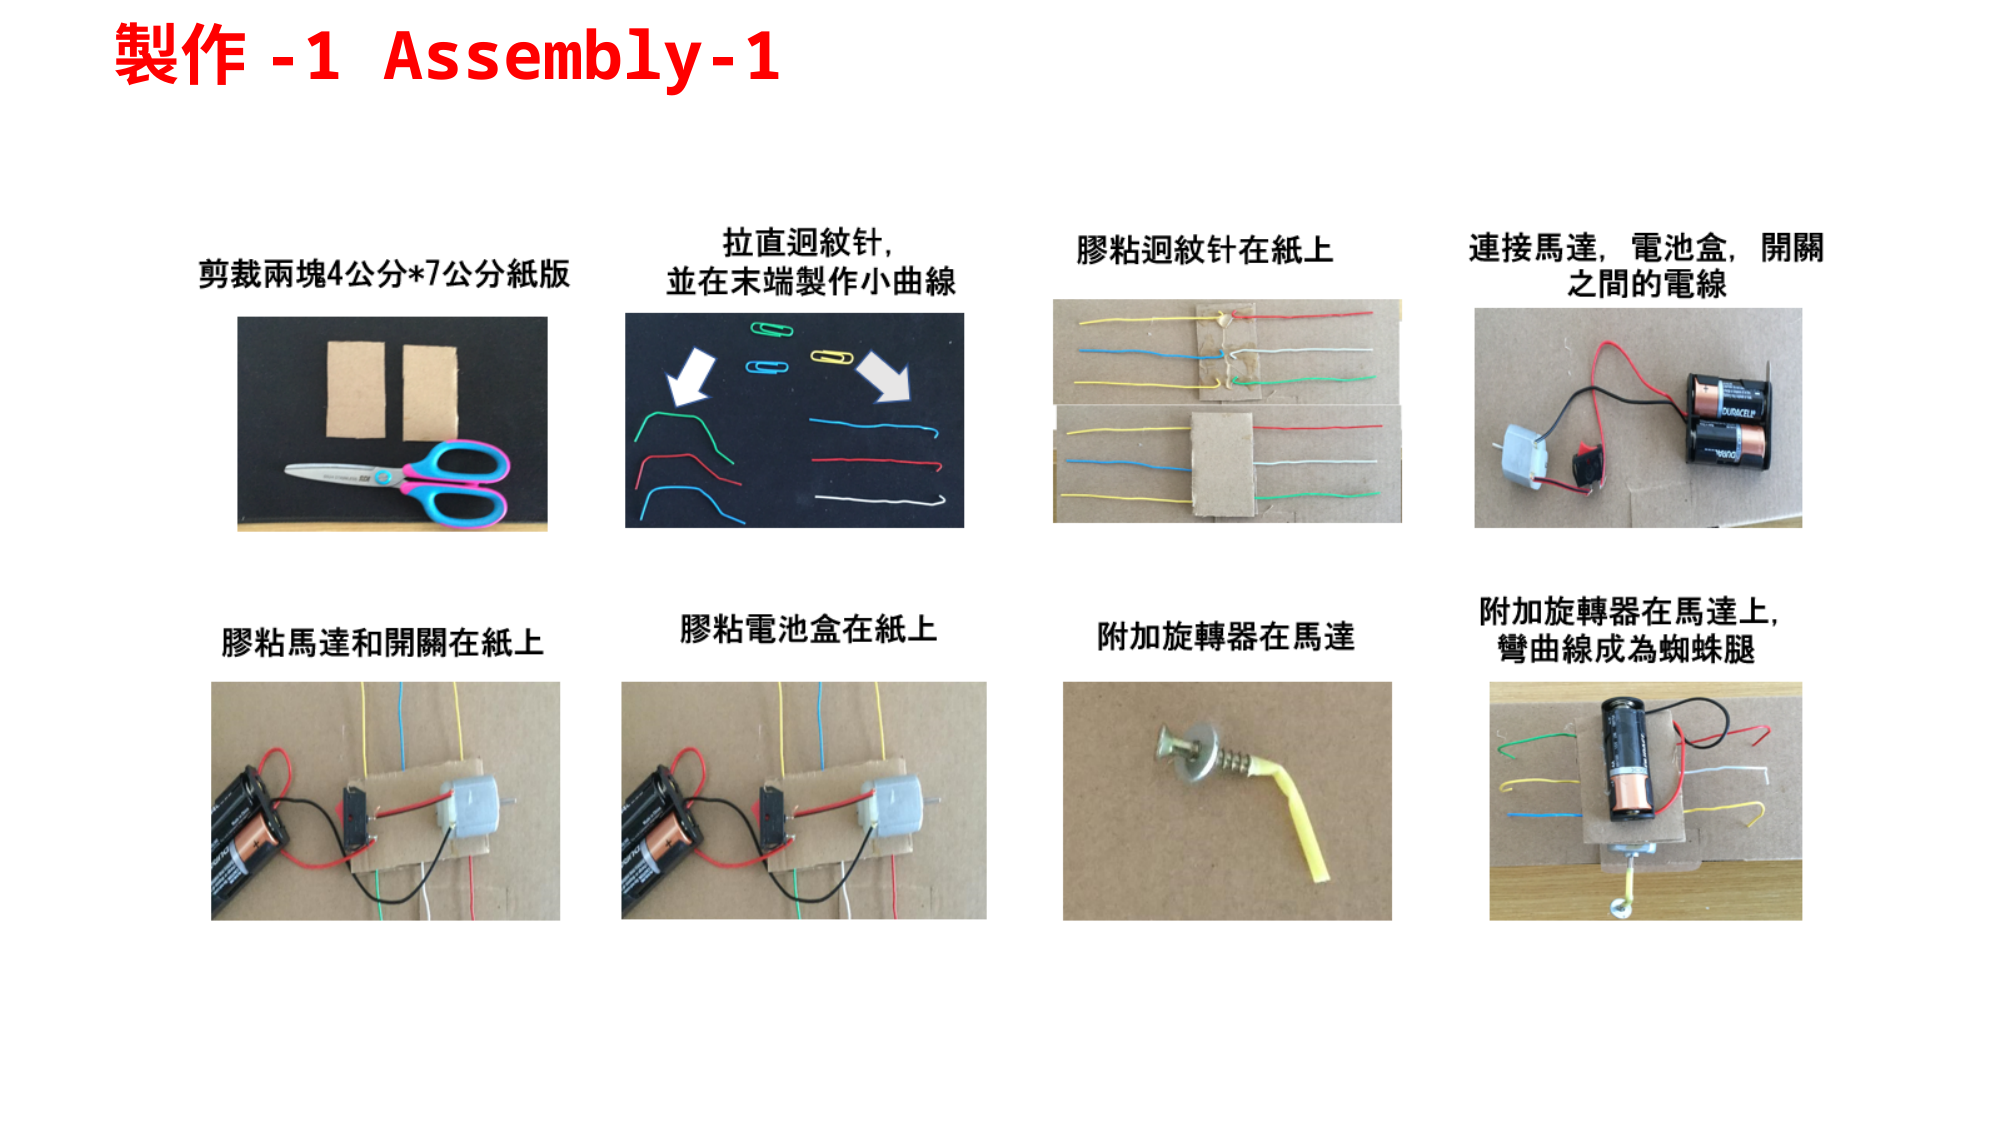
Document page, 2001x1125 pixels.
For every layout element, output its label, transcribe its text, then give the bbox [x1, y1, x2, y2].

picture [165, 193, 1835, 932]
title 製作-1 Assembly-1 [98, 0, 1824, 167]
